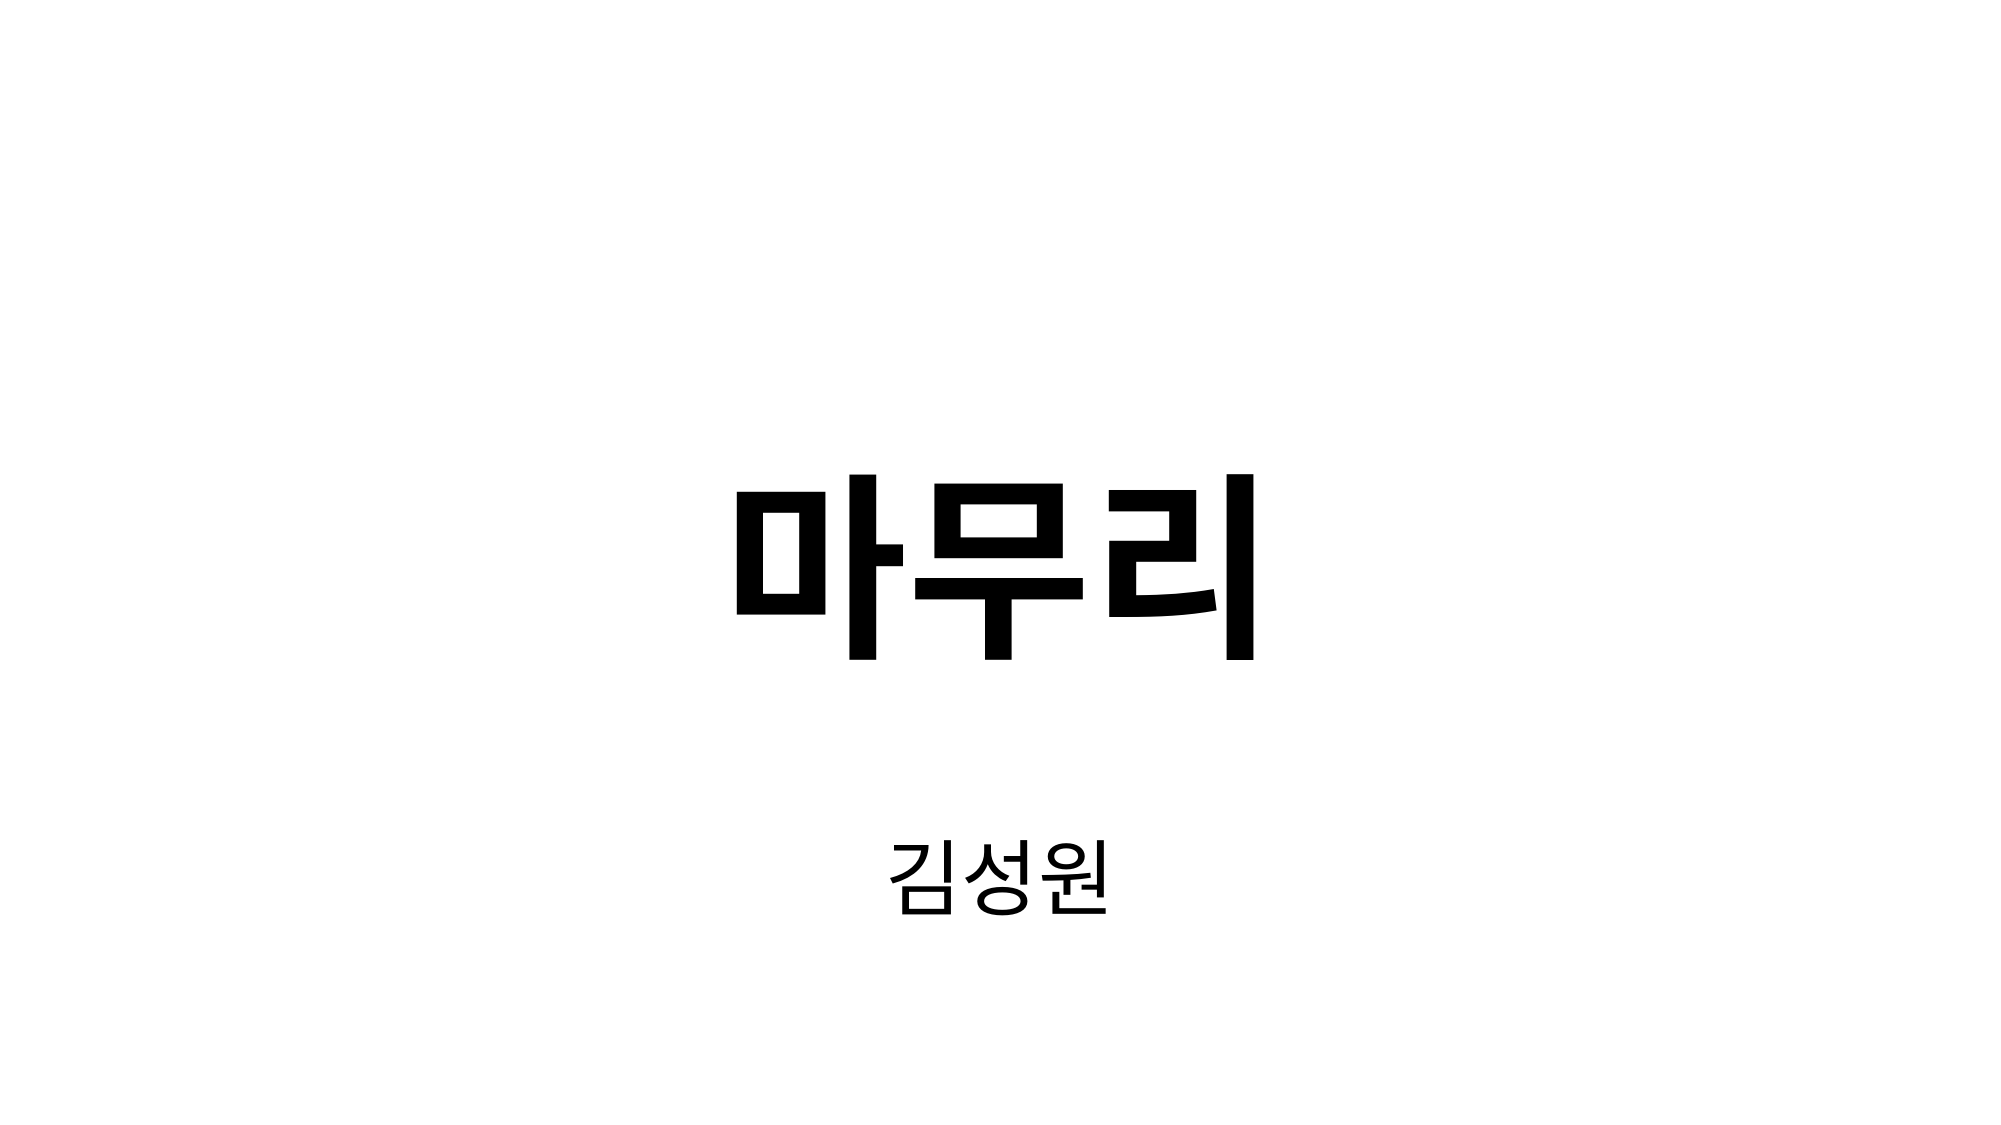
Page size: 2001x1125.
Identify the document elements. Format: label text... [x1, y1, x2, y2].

text_box 마무리 [189, 435, 1811, 690]
text_box 김성원 [823, 819, 1177, 934]
